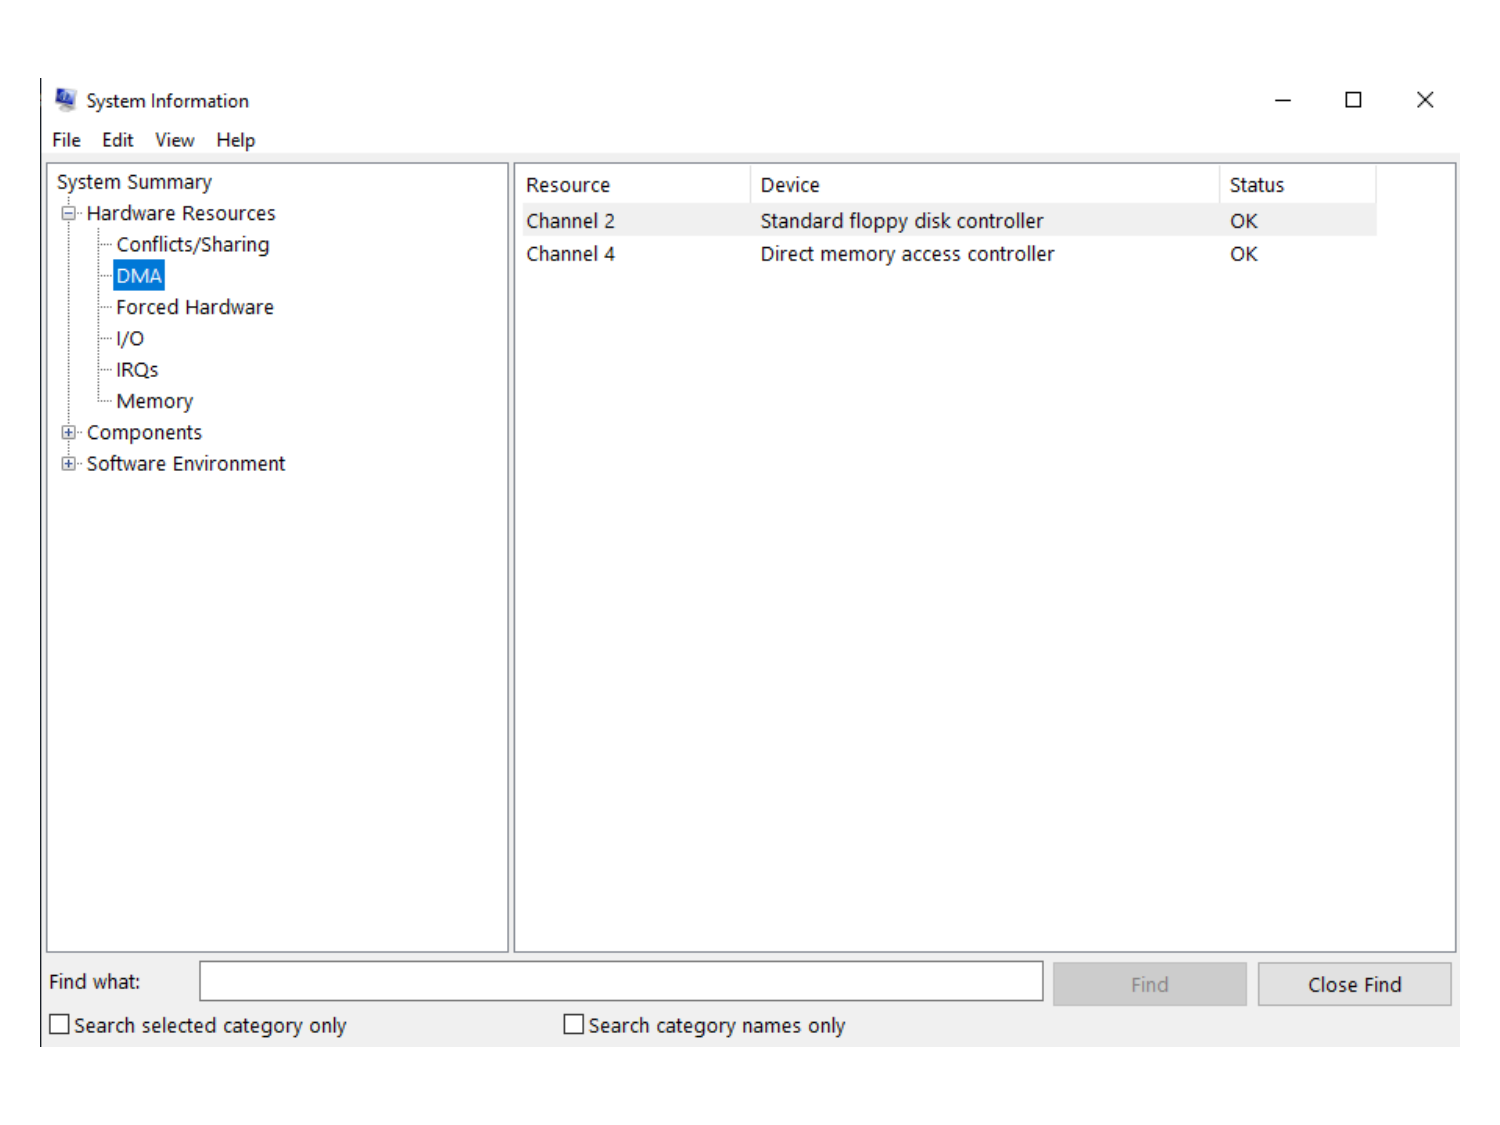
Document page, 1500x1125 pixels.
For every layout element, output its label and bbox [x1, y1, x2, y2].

picture [40, 78, 1460, 1047]
